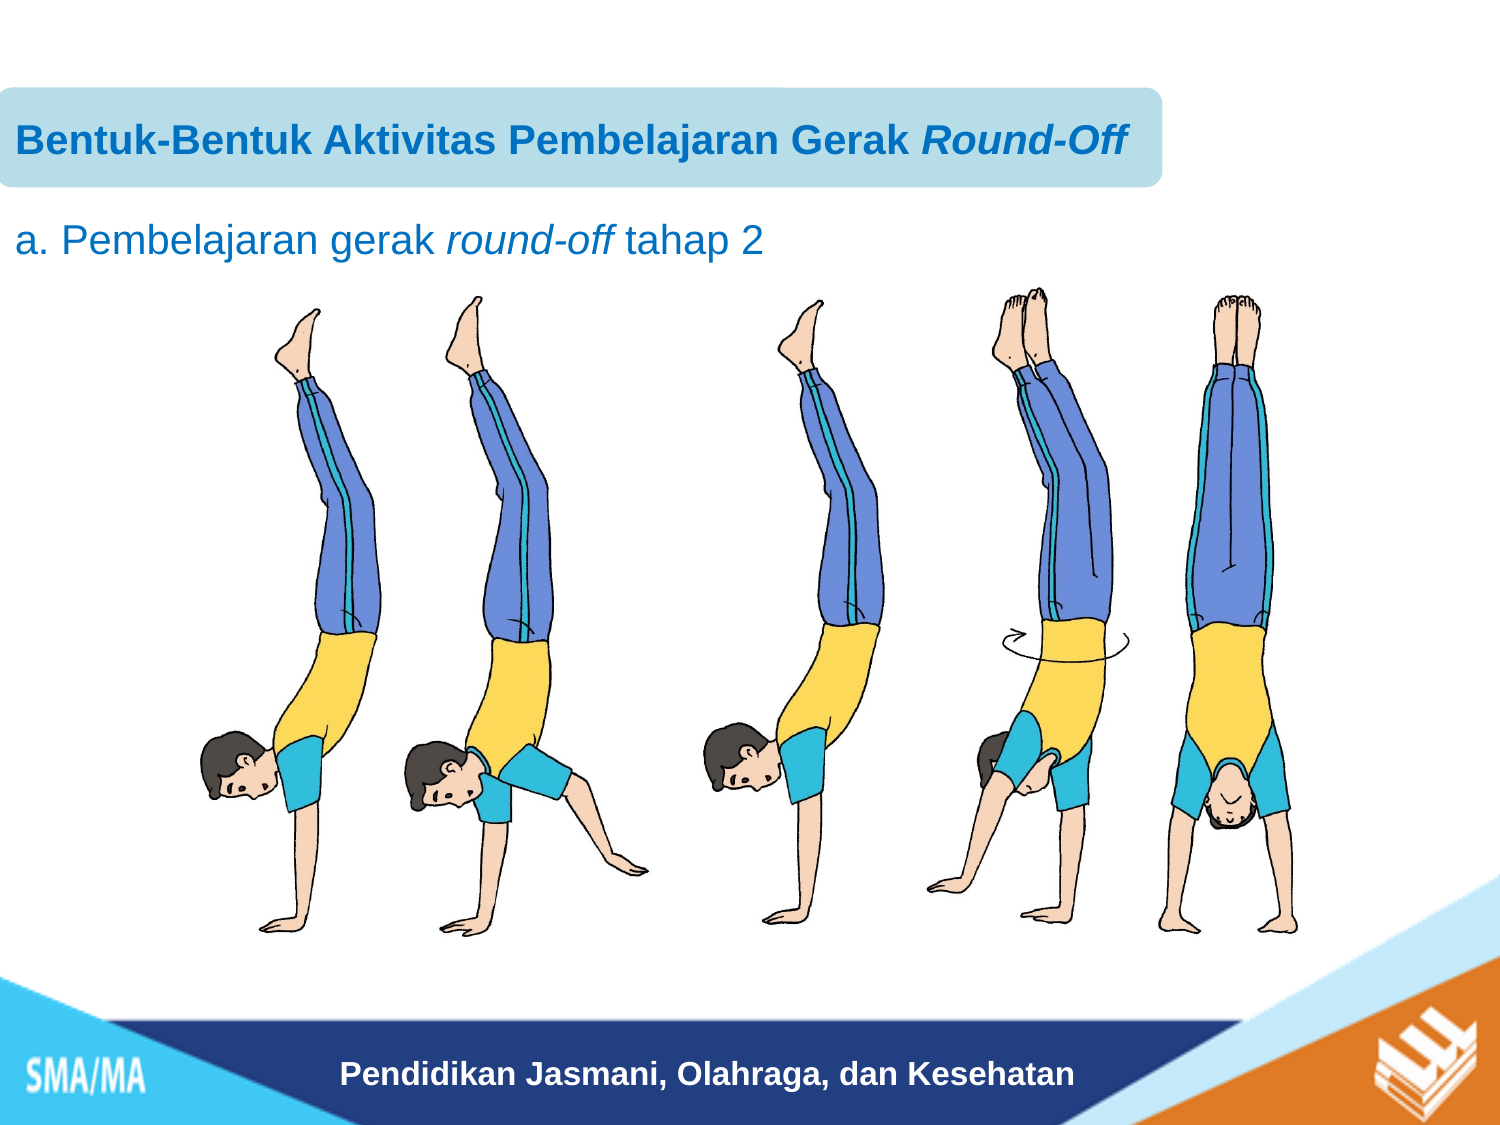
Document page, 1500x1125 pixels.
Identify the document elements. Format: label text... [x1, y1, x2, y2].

picture [0, 287, 1500, 1125]
text_box a. Pembelajaran gerak round-off tahap 2 [0, 198, 865, 277]
text_box Bentuk-Bentuk Aktivitas Pembelajaran Gerak Round-Off [0, 85, 1165, 190]
